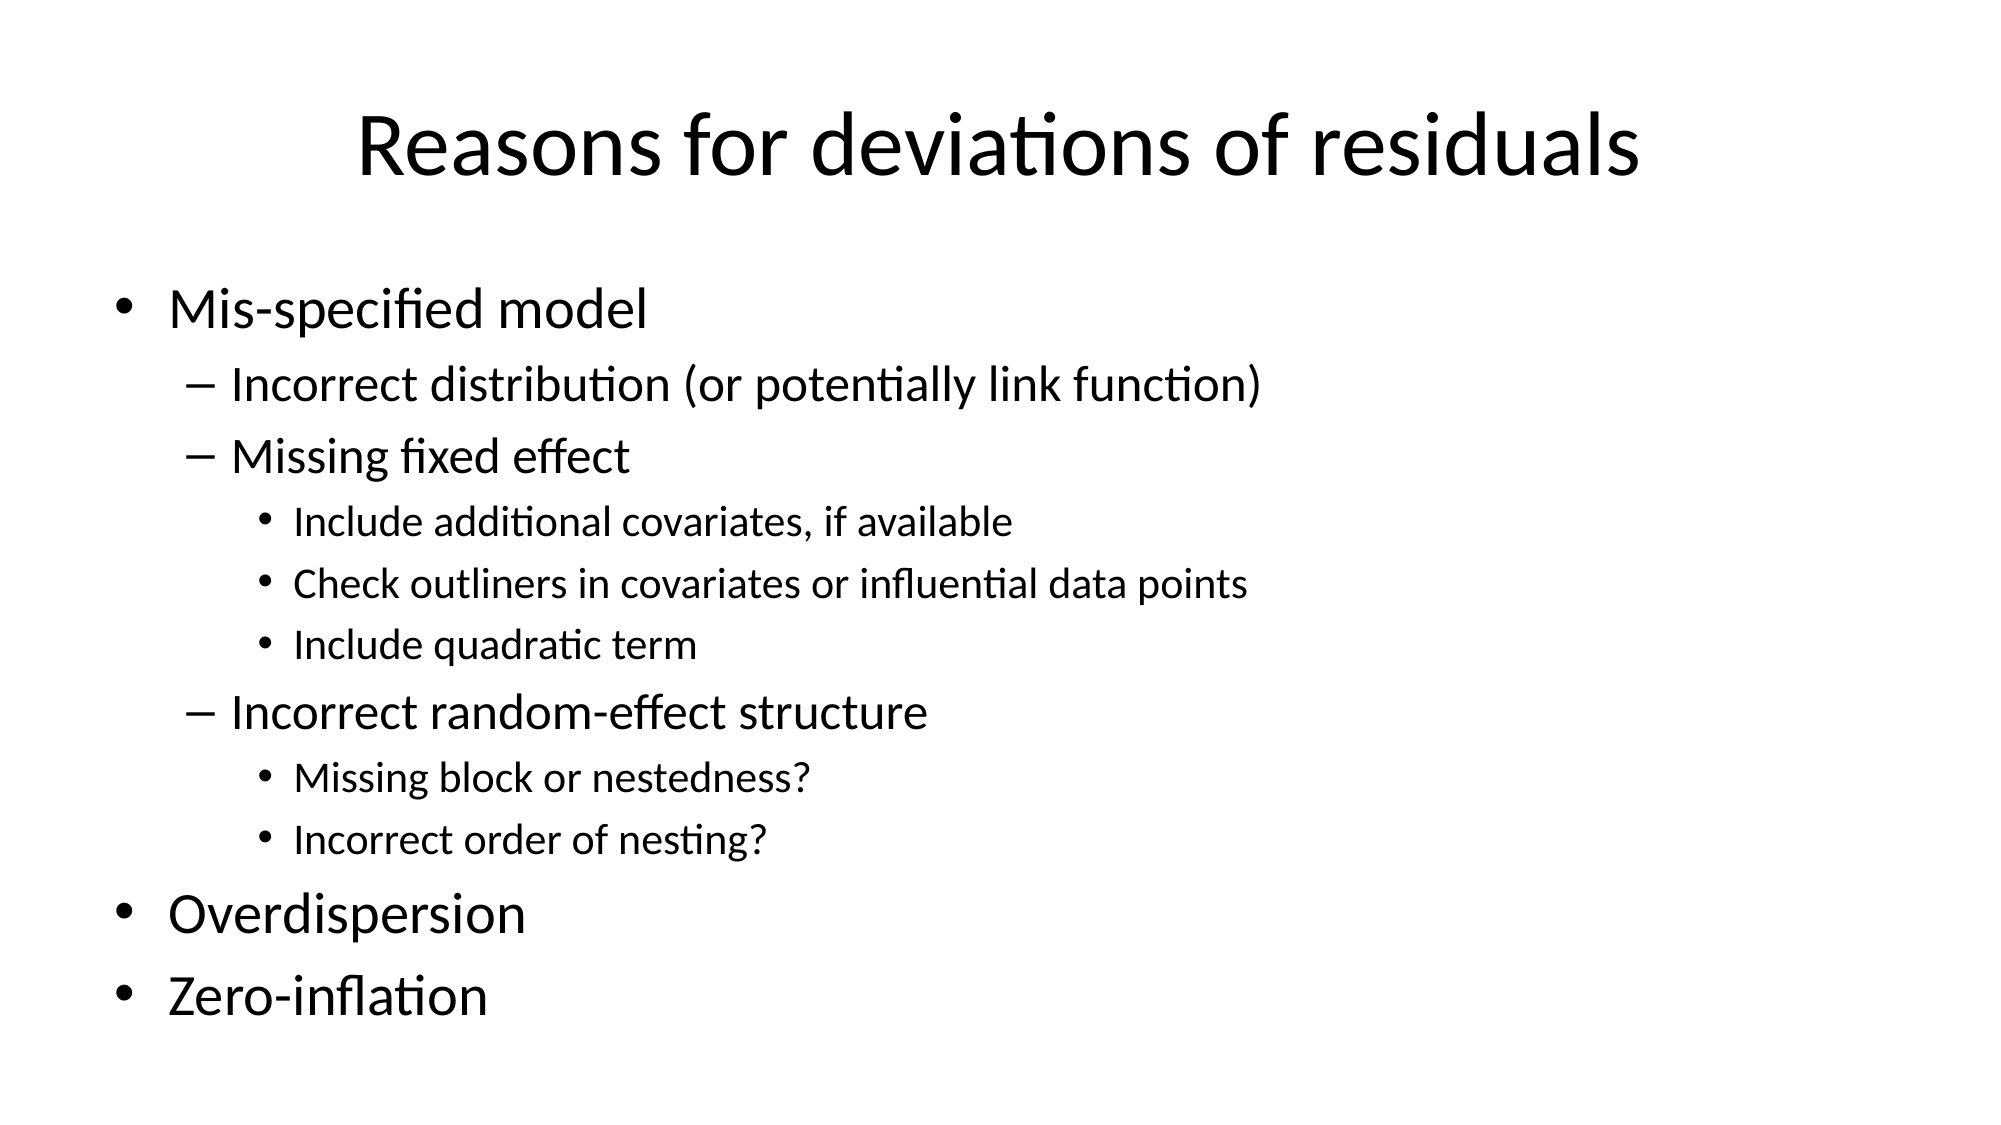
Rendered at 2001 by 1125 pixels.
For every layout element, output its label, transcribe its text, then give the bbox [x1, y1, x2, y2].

list Mis-specified model Incorrect distribution (or potentially link function) Missing fixed effect Include additional covariates, if available Check outliners in covariates or influential data points Include quadratic term Incorrect random-effect structure Missing block or nestedness? Incorrect order of nesting? Overdispersion Zero-inflation [99, 262, 1900, 1038]
title Reasons for deviations of residuals [99, 45, 1900, 233]
